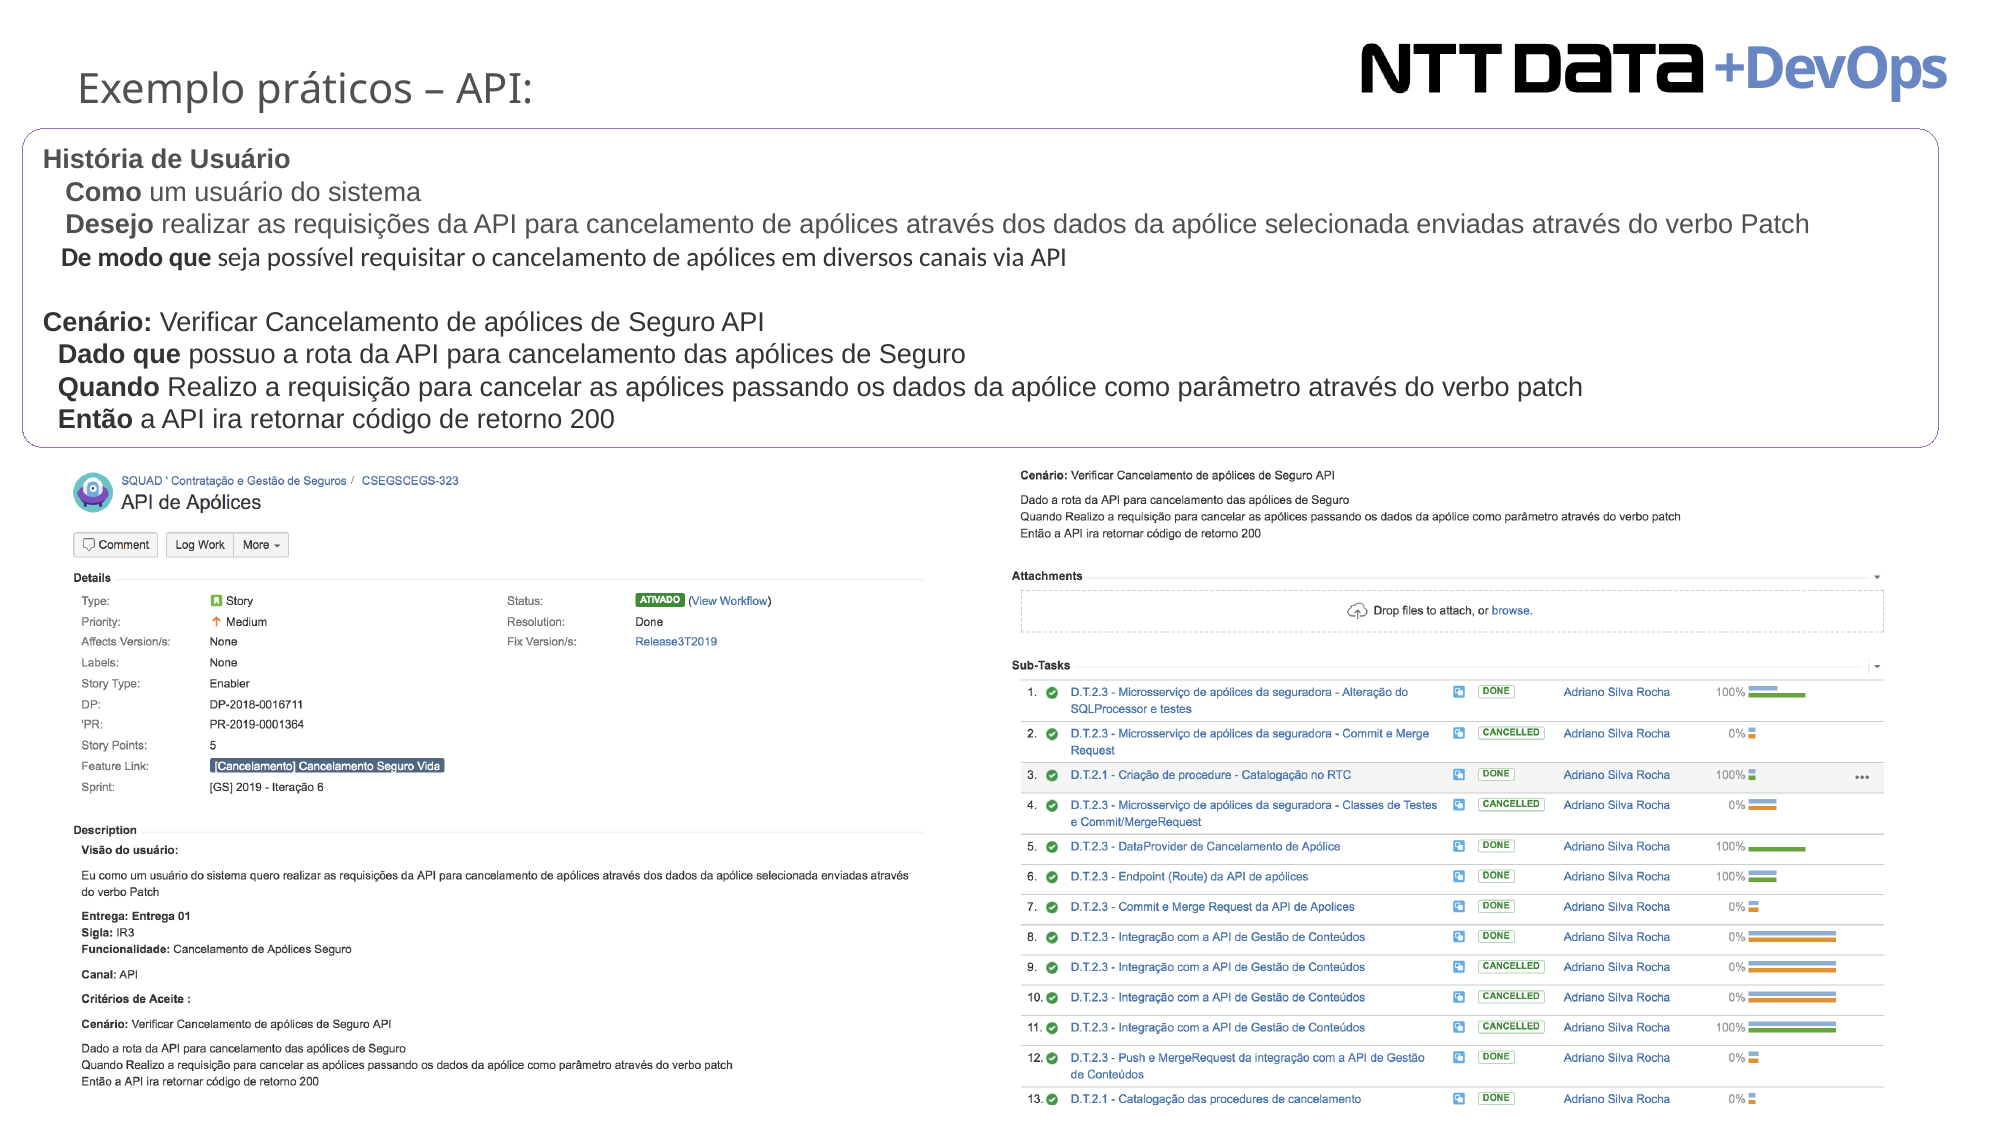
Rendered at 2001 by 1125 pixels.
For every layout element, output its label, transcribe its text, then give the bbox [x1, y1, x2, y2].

text_box História de Usuário Como um usuário do sistema Desejo realizar as requisições da API para cancelamento de apólices através dos dados da apólice selecionada enviadas através do verbo Patch De modo que seja possível requisitar o cancelamento de apólices em diversos canais via API Cenário: Verificar Cancelamento de apólices de Seguro API Dado que possuo a rota da API para cancelamento das apólices de Seguro Quando Realizo a requisição para cancelar as apólices passando os dados da apólice como parâmetro através do verbo patch Então a API ira retornar código de retorno 200 [22, 128, 1939, 448]
picture [67, 464, 925, 1105]
picture [1009, 464, 1916, 1105]
picture [1337, 19, 1726, 116]
text_box Exemplo práticos – API: [62, 31, 1153, 128]
